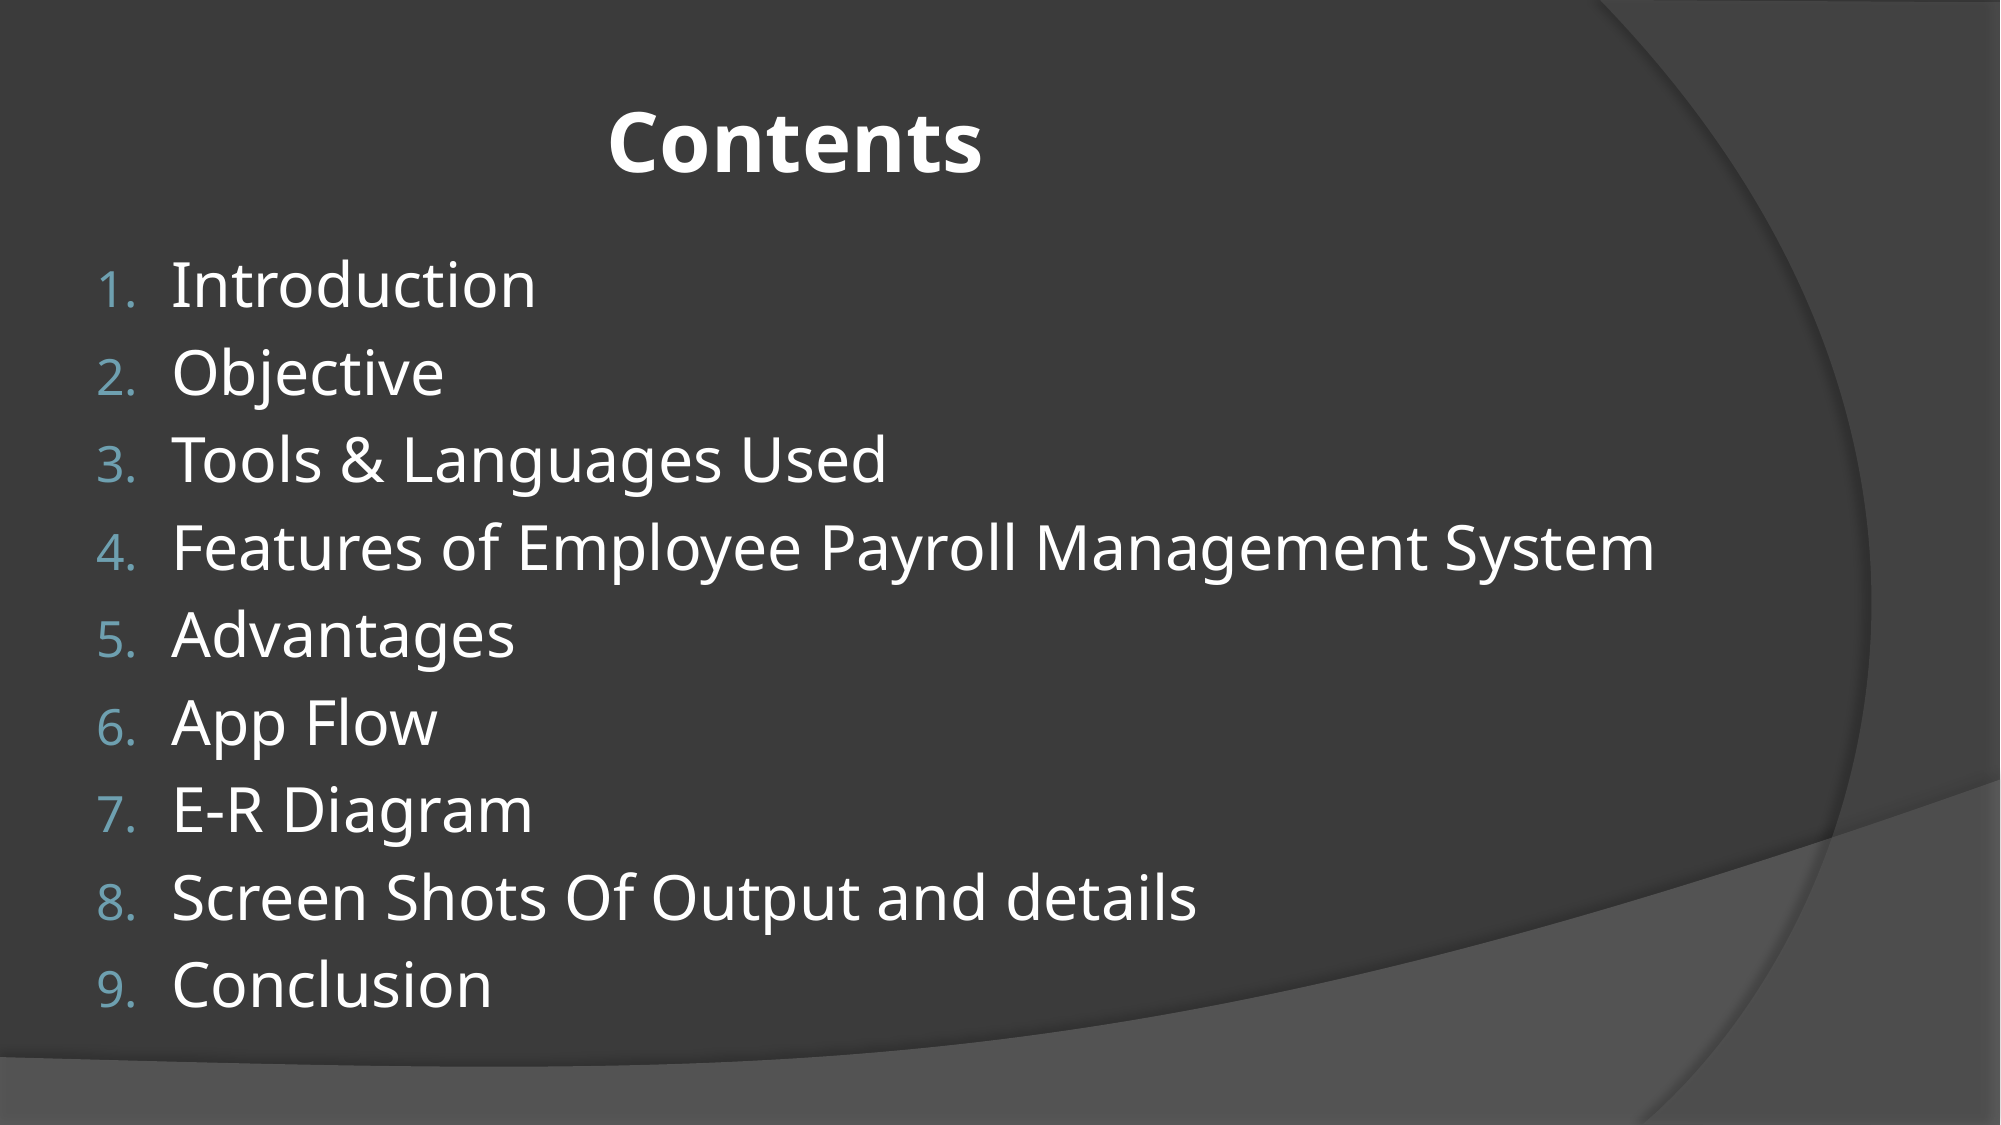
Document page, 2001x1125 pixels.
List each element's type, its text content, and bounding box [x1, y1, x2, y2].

title Contents [599, 62, 1131, 216]
list Introduction Objective Tools & Languages Used Features of Employee Payroll Management System Advantages App Flow E-R Diagram Screen Shots Of Output and details Conclusion [81, 237, 1812, 954]
